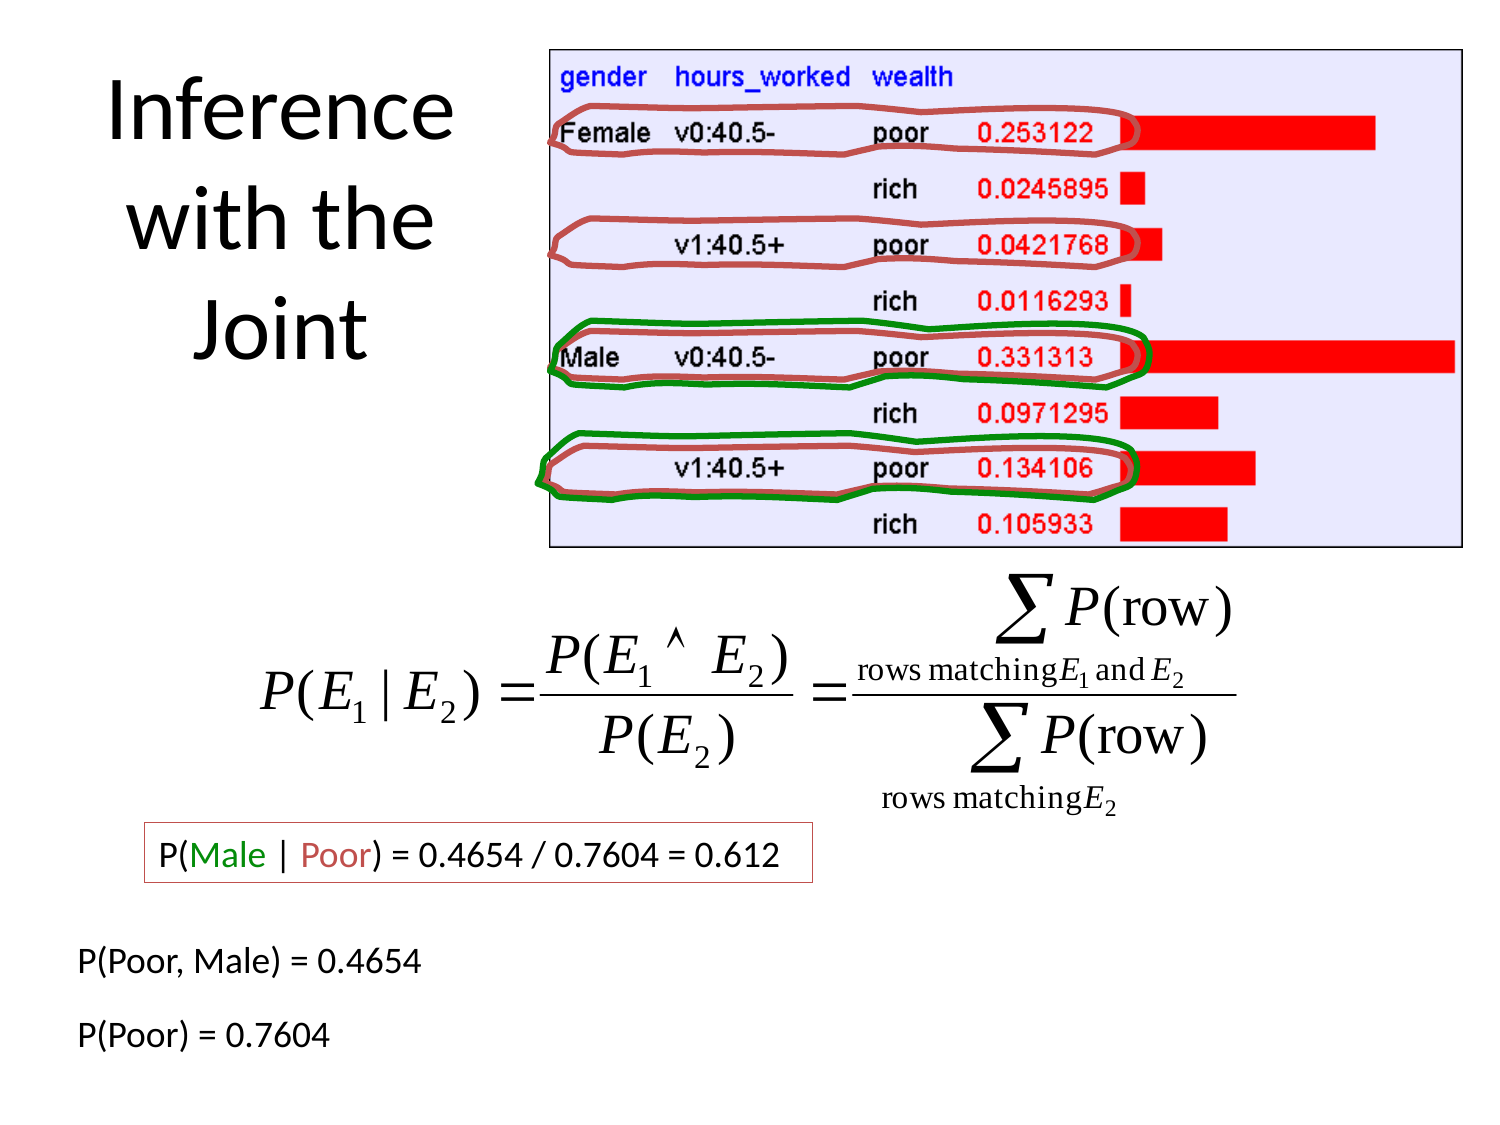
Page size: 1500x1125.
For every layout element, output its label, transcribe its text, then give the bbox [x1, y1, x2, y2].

text_box P(Male | Poor) = 0.4654 / 0.7604 = 0.612 [143, 822, 813, 882]
picture [549, 49, 1463, 548]
text_box P(Poor) = 0.7604 [62, 1002, 641, 1063]
title Inference with the Joint [37, 37, 525, 388]
text_box P(Poor, Male) = 0.4654 [62, 928, 641, 989]
text_box [537, 460, 544, 487]
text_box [249, 562, 1247, 829]
